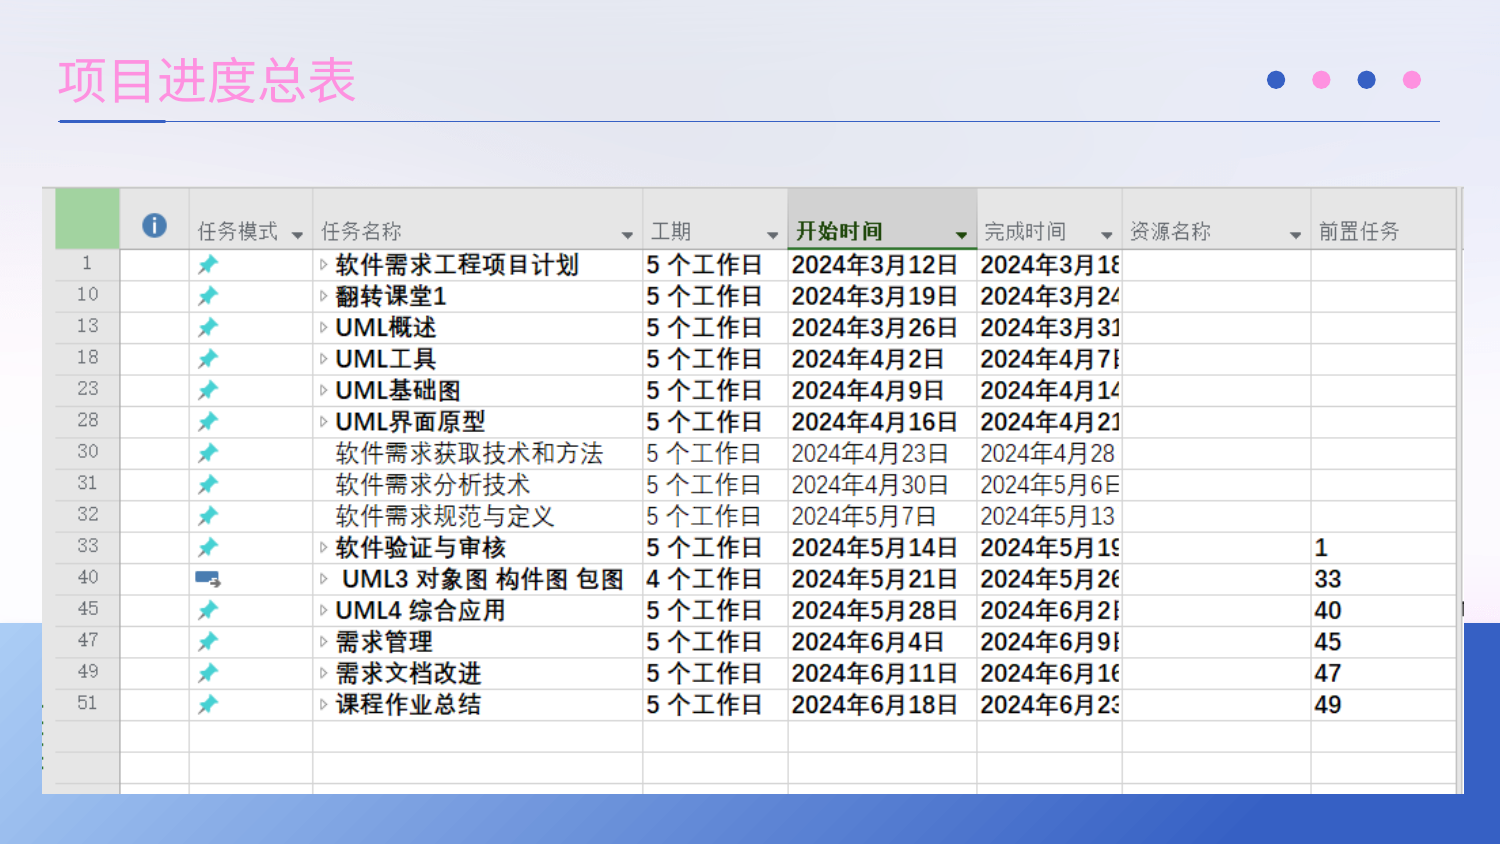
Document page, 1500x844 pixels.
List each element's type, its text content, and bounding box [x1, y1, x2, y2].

text_box [1311, 69, 1332, 91]
text_box [1401, 69, 1423, 91]
text_box 项目进度总表 [42, 41, 430, 117]
picture [0, 0, 1500, 794]
text_box [1265, 69, 1287, 91]
text_box [1356, 69, 1377, 91]
text_box [0, 622, 1500, 844]
